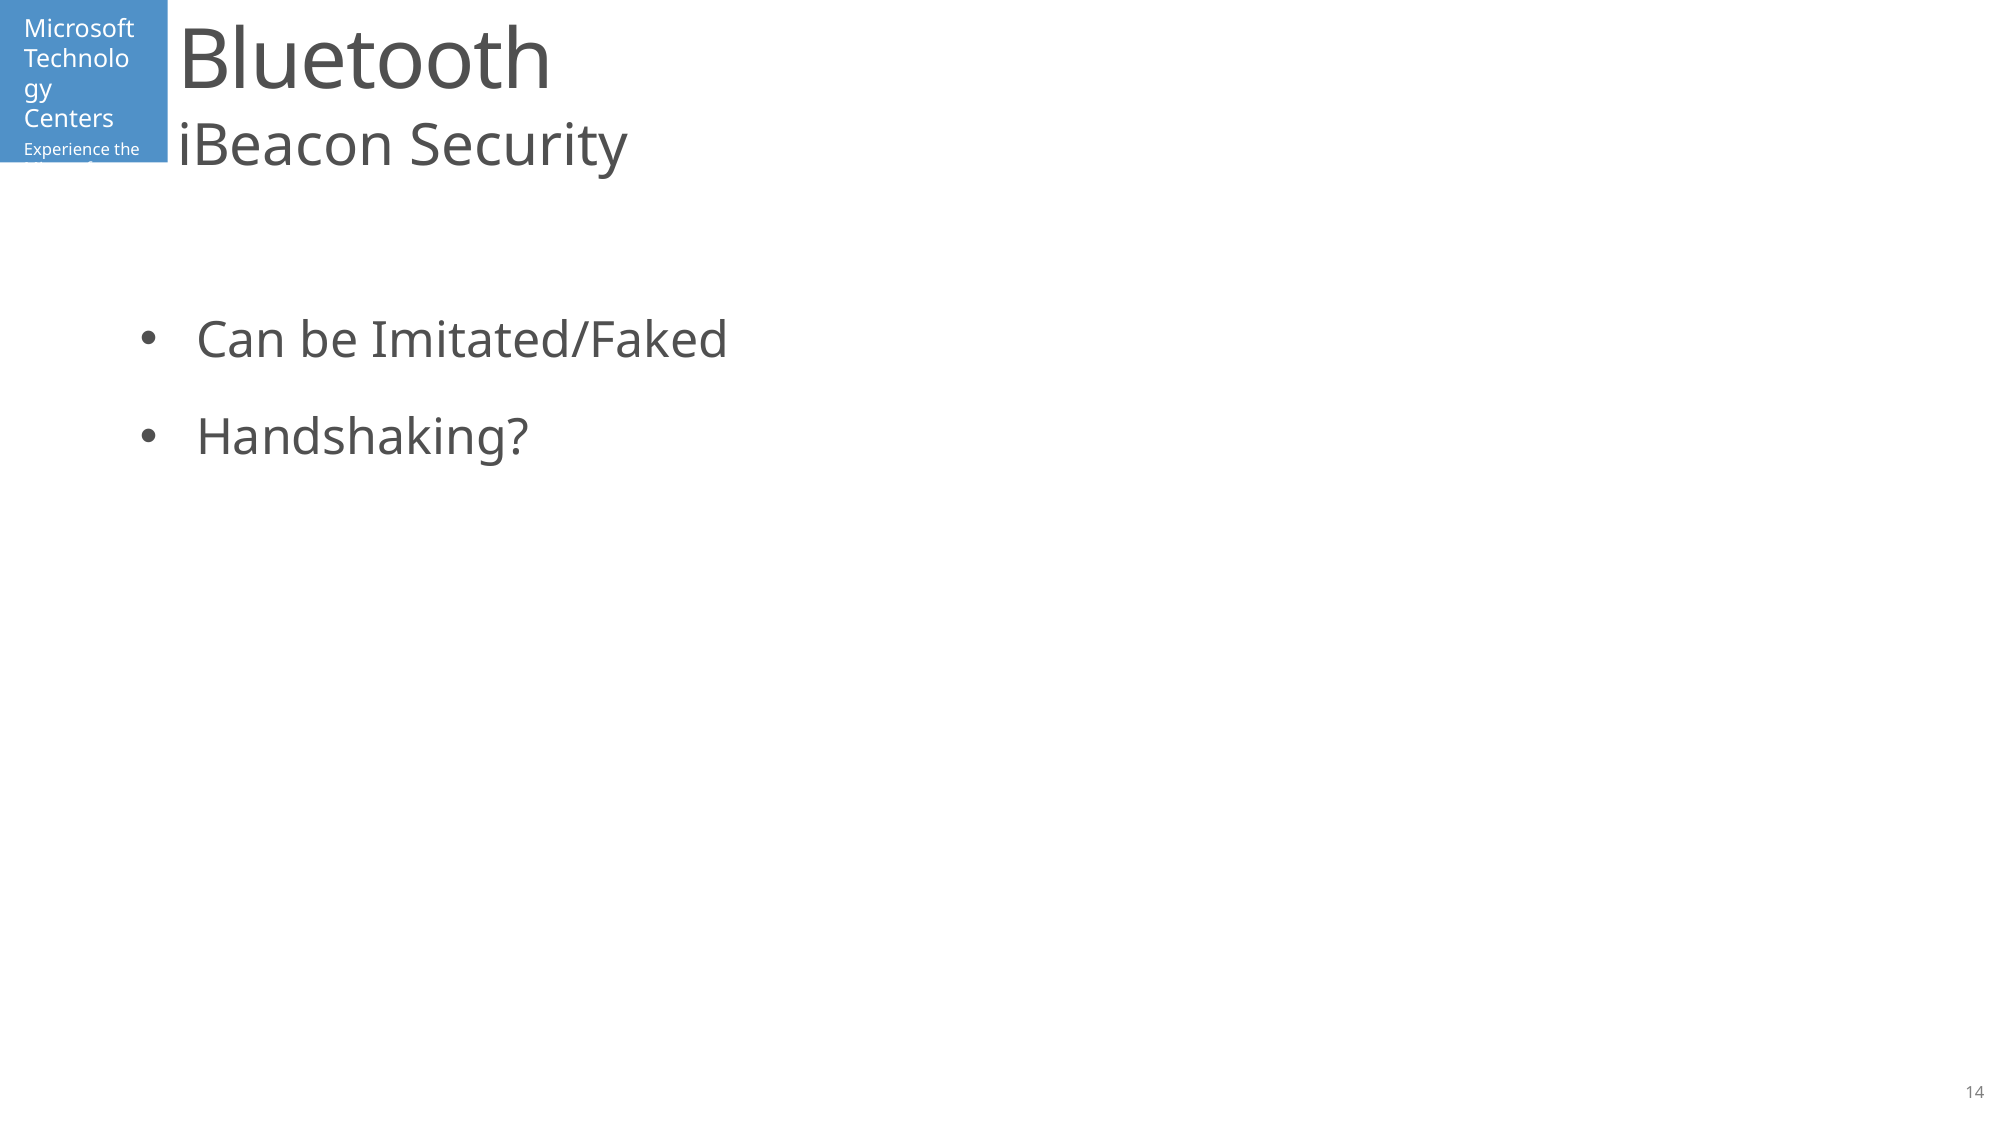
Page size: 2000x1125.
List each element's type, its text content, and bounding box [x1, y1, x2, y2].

text_box Can be Imitated/Faked Handshaking? [124, 292, 1875, 1063]
slide_number 14 [1874, 1062, 2000, 1125]
list iBeacon Security [124, 98, 2000, 160]
title Bluetooth [124, 0, 2000, 98]
